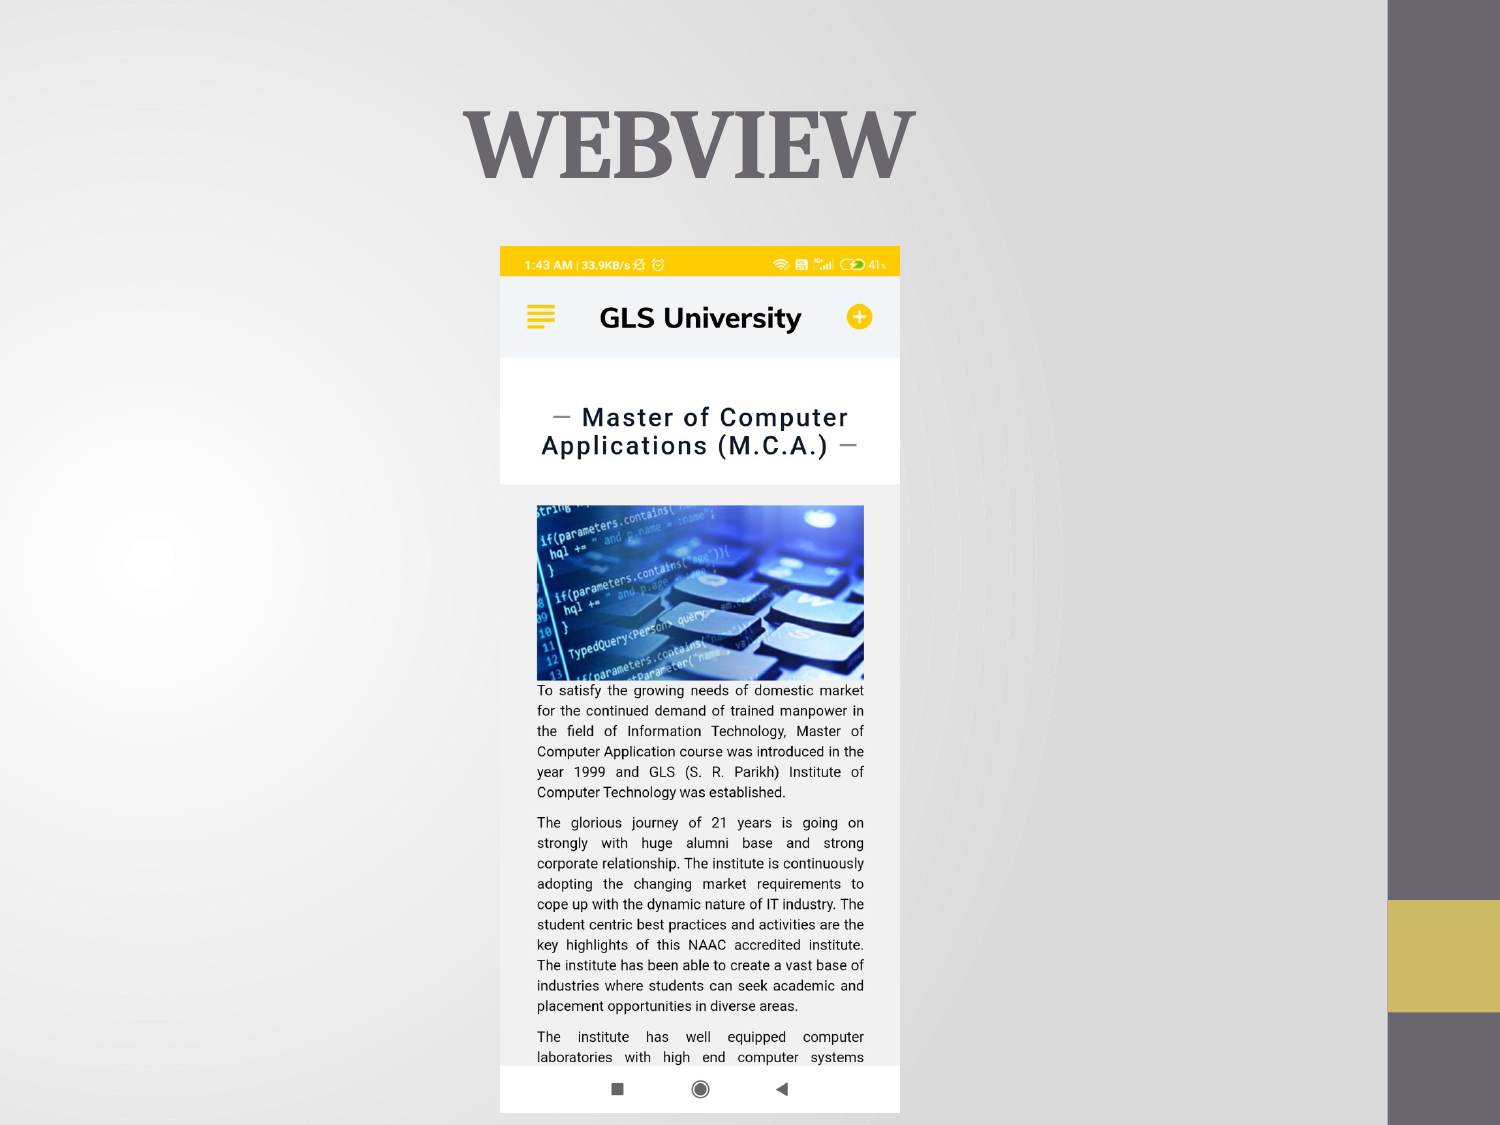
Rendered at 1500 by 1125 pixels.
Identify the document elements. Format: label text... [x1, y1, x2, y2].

title WEBVIEW [75, 45, 1325, 233]
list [499, 245, 901, 1114]
